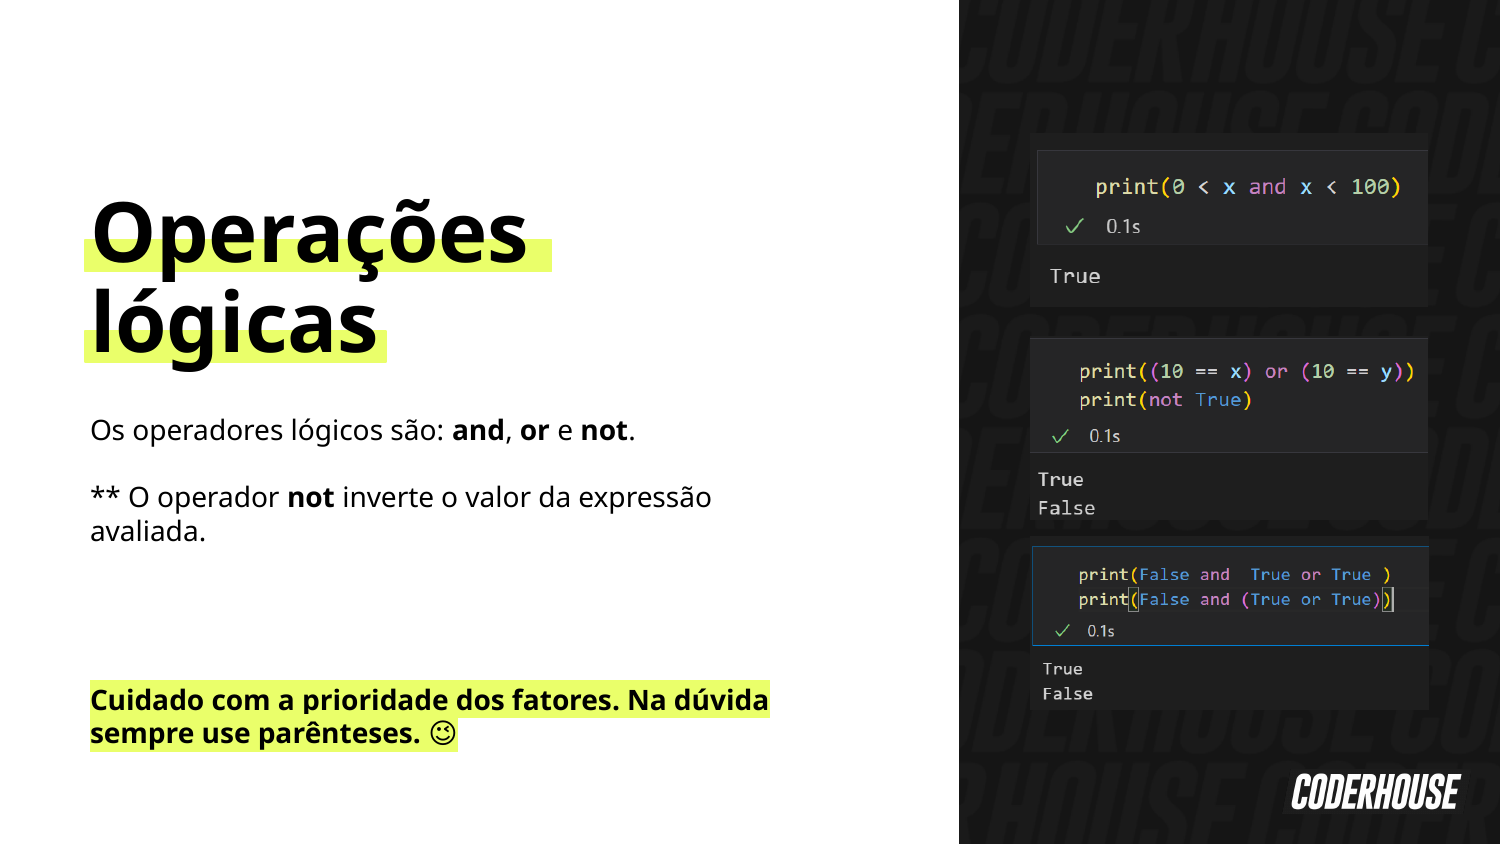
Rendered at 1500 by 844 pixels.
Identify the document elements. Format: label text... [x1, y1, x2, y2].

picture [958, 0, 1500, 844]
text_box Operações lógicas [75, 175, 851, 386]
text_box Os operadores lógicos são: and, or e not. ** O operador not inverte o valor da expressão avaliada. Cuidado com a prioridade dos fatores. Na dúvida sempre use parênteses. 😉 [75, 397, 851, 765]
